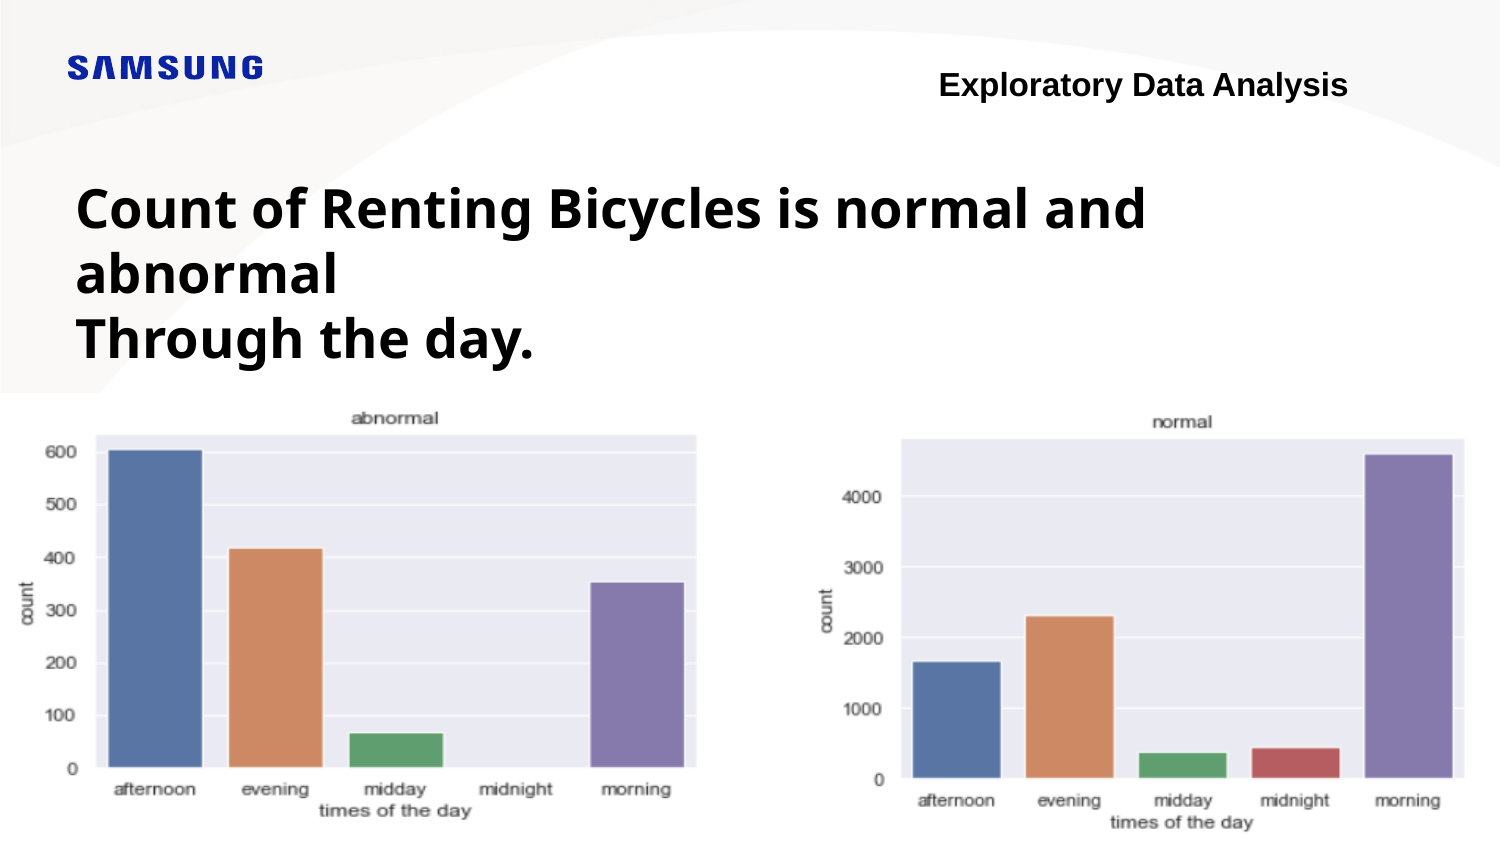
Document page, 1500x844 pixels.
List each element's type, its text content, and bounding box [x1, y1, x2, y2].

text_box Exploratory Data Analysis [925, 49, 1432, 116]
picture [0, 0, 1500, 844]
text_box Count of Renting Bicycles is normal and abnormal Through the day. [62, 161, 1394, 397]
